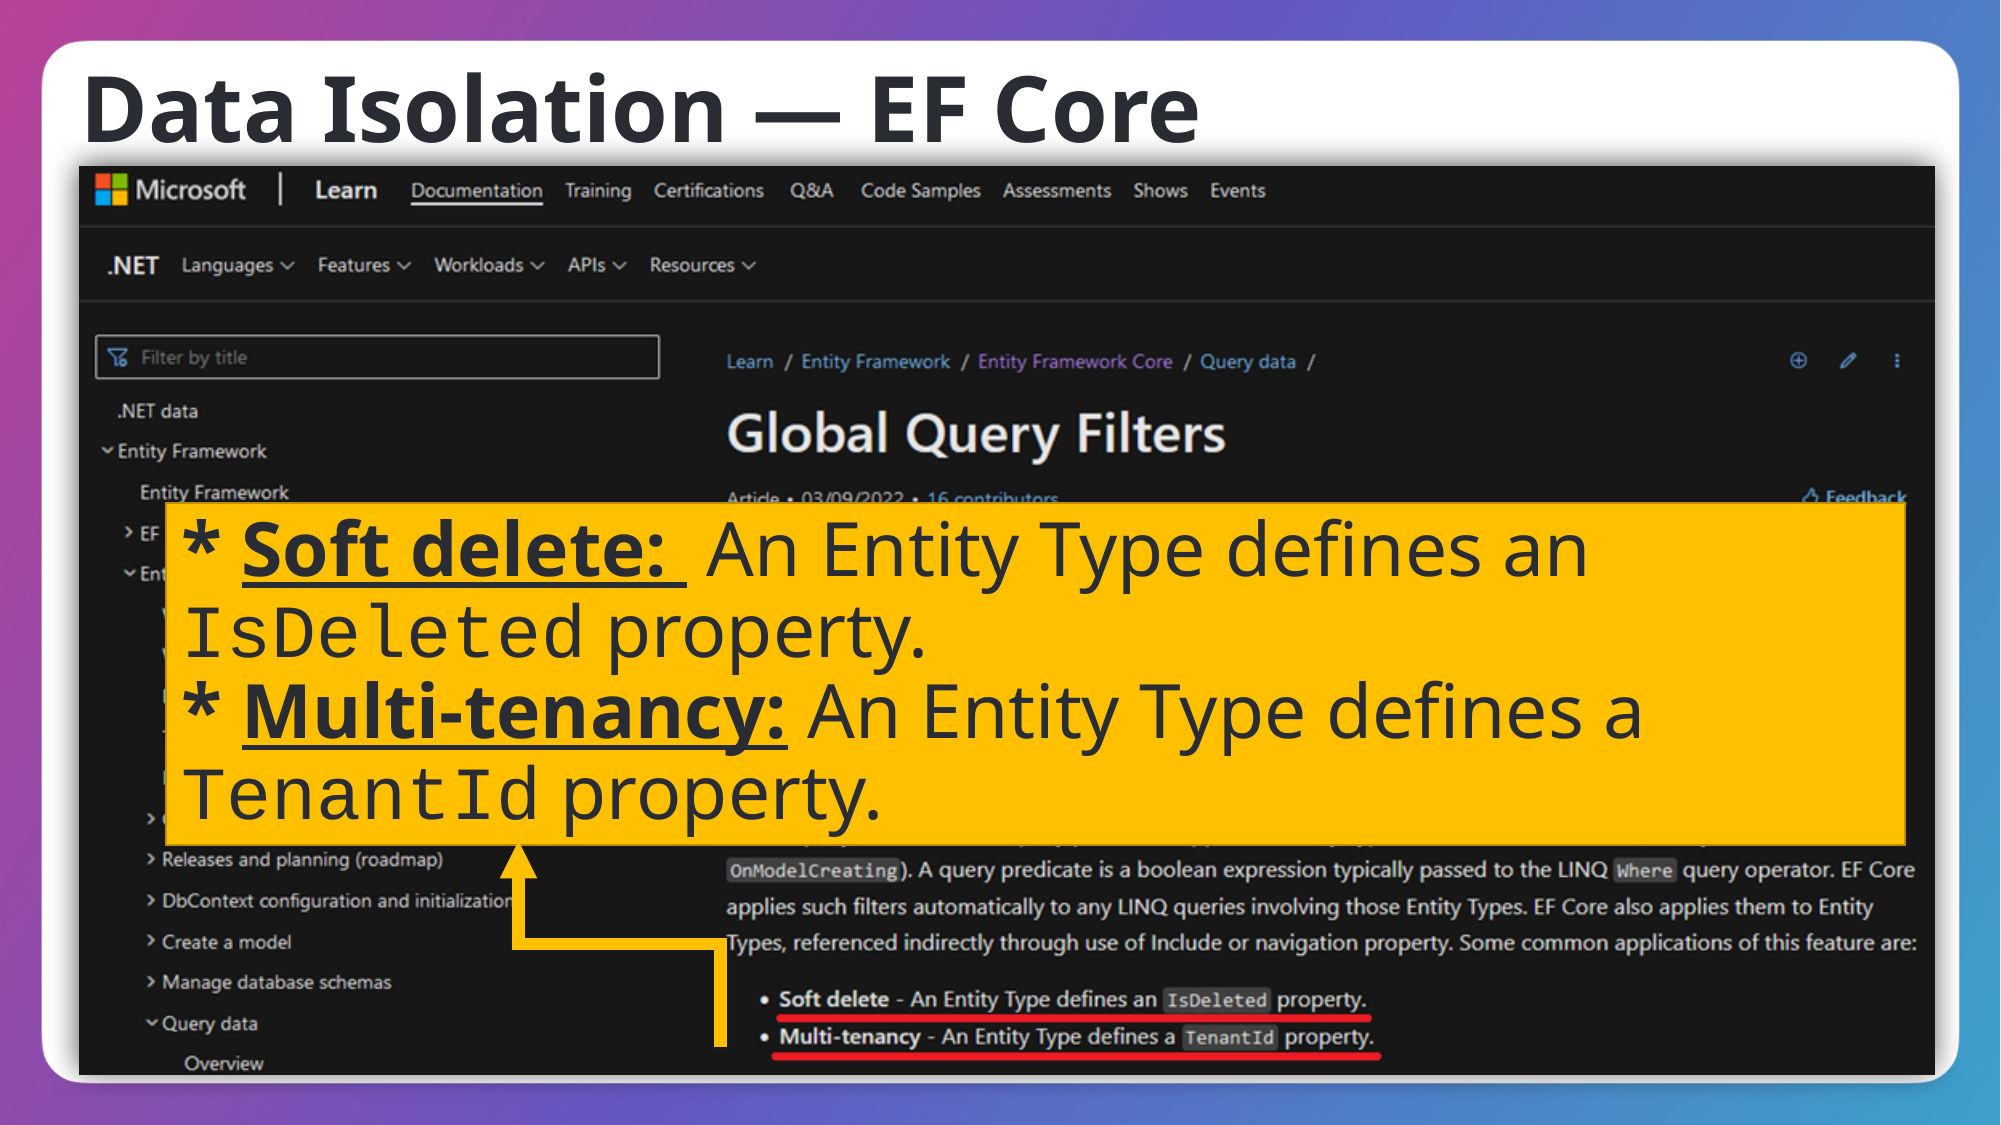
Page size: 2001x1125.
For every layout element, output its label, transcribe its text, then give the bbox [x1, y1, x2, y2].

title Data Isolation — EF Core [65, 43, 1863, 182]
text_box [516, 842, 723, 1045]
picture [0, 0, 2001, 1125]
